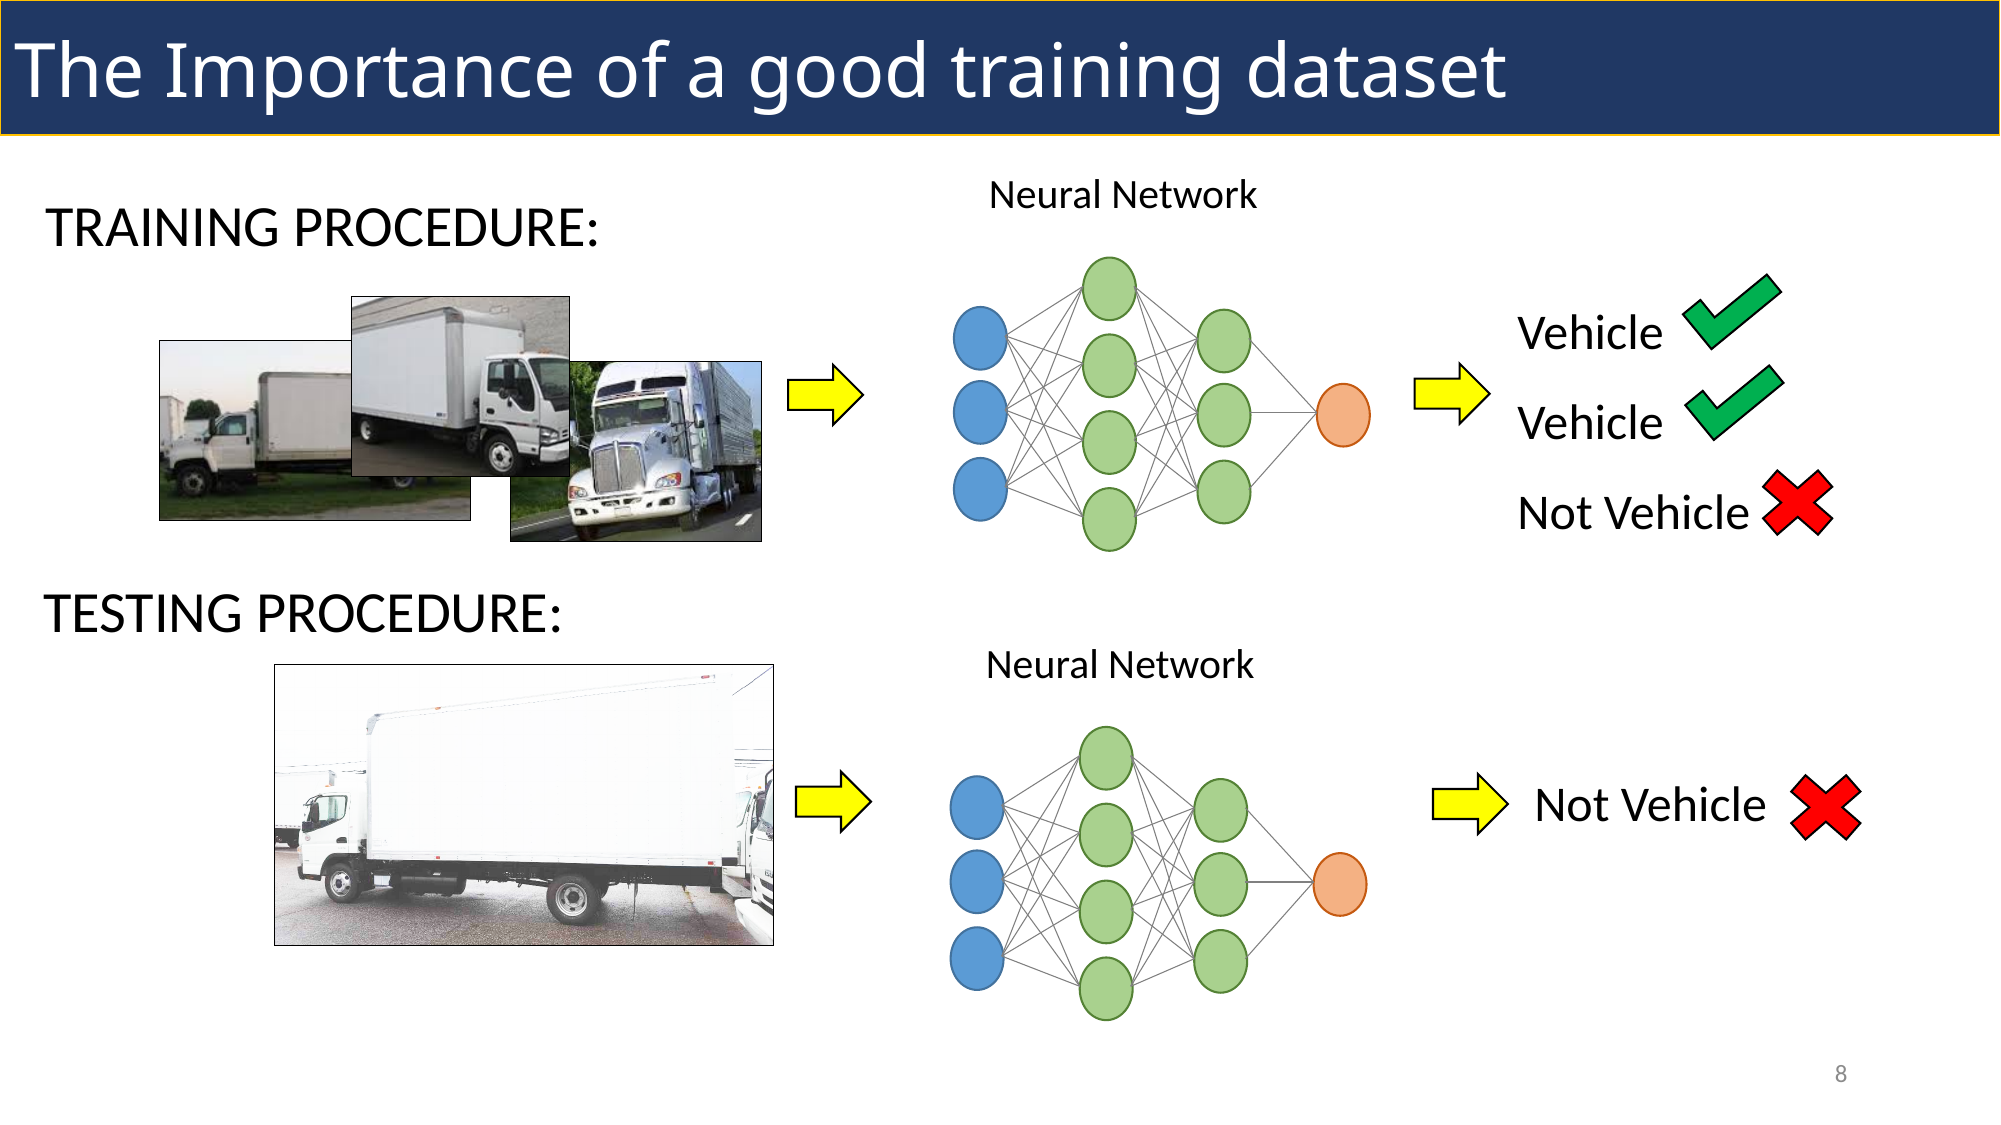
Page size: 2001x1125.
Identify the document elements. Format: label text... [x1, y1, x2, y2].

text_box [1431, 771, 1510, 837]
text_box [1413, 361, 1492, 427]
text_box Neural Network [970, 628, 1407, 694]
text_box [1681, 273, 1783, 351]
text_box The Importance of a good training dataset [0, 0, 2000, 136]
text_box TRAINING PROCEDURE: [30, 180, 730, 266]
picture [274, 664, 774, 946]
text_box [159, 296, 762, 542]
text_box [950, 726, 1367, 1021]
text_box Not Vehicle [1519, 763, 1789, 839]
text_box Neural Network [974, 159, 1411, 225]
text_box TESTING PROCEDURE: [28, 567, 728, 652]
text_box [787, 362, 865, 428]
text_box [1683, 364, 1785, 442]
text_box [794, 769, 873, 835]
text_box Vehicle Vehicle Not Vehicle [1502, 262, 1837, 548]
slide_number 8 [1412, 1042, 1863, 1103]
text_box [1789, 773, 1862, 841]
text_box [1761, 469, 1834, 537]
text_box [953, 257, 1370, 551]
